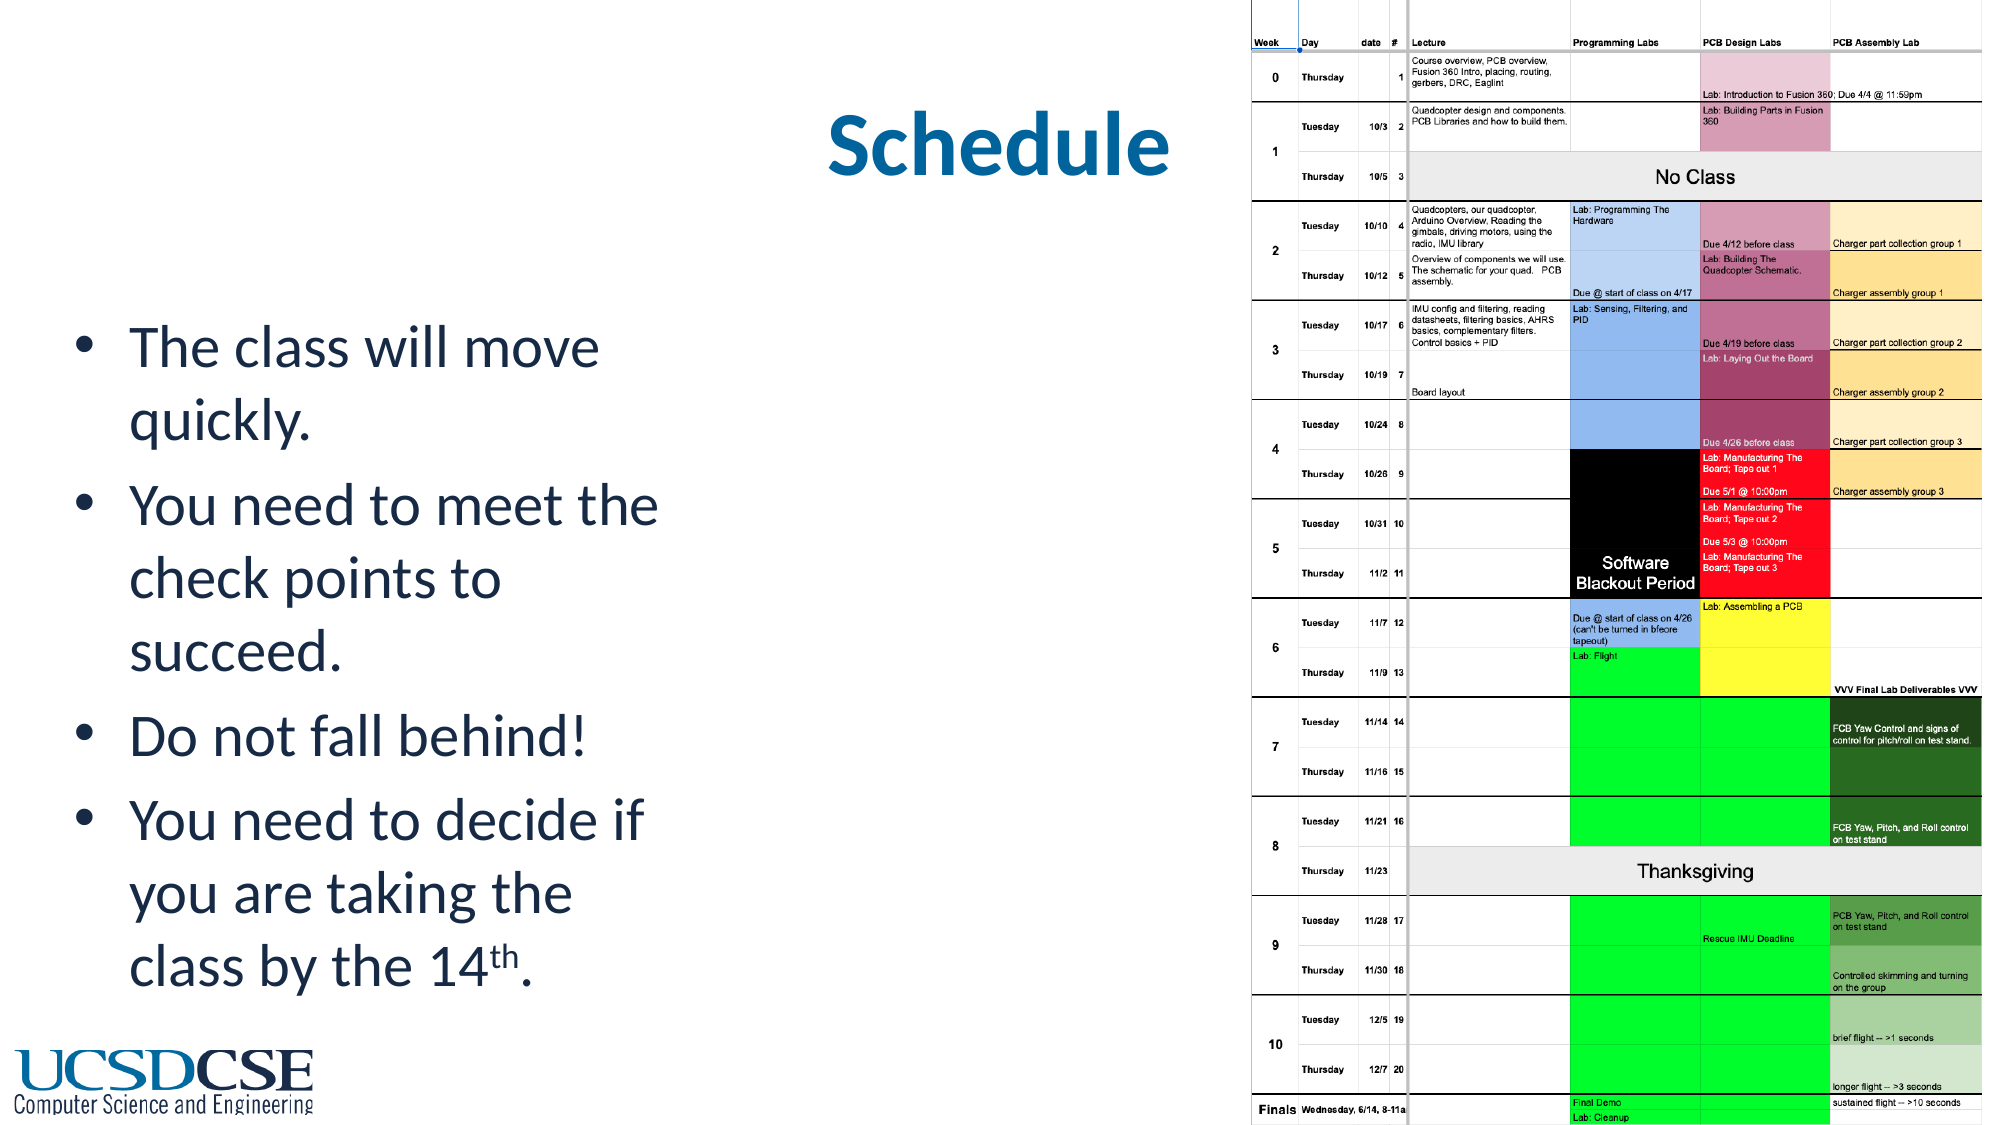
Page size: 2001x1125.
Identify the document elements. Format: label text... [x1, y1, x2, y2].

title Schedule [99, 45, 1245, 233]
list The class will move quickly. You need to meet the check points to succeed. Do not fall behind! You need to decide if you are taking the class by the 14th. [58, 299, 684, 1014]
picture [1250, 0, 1983, 1125]
